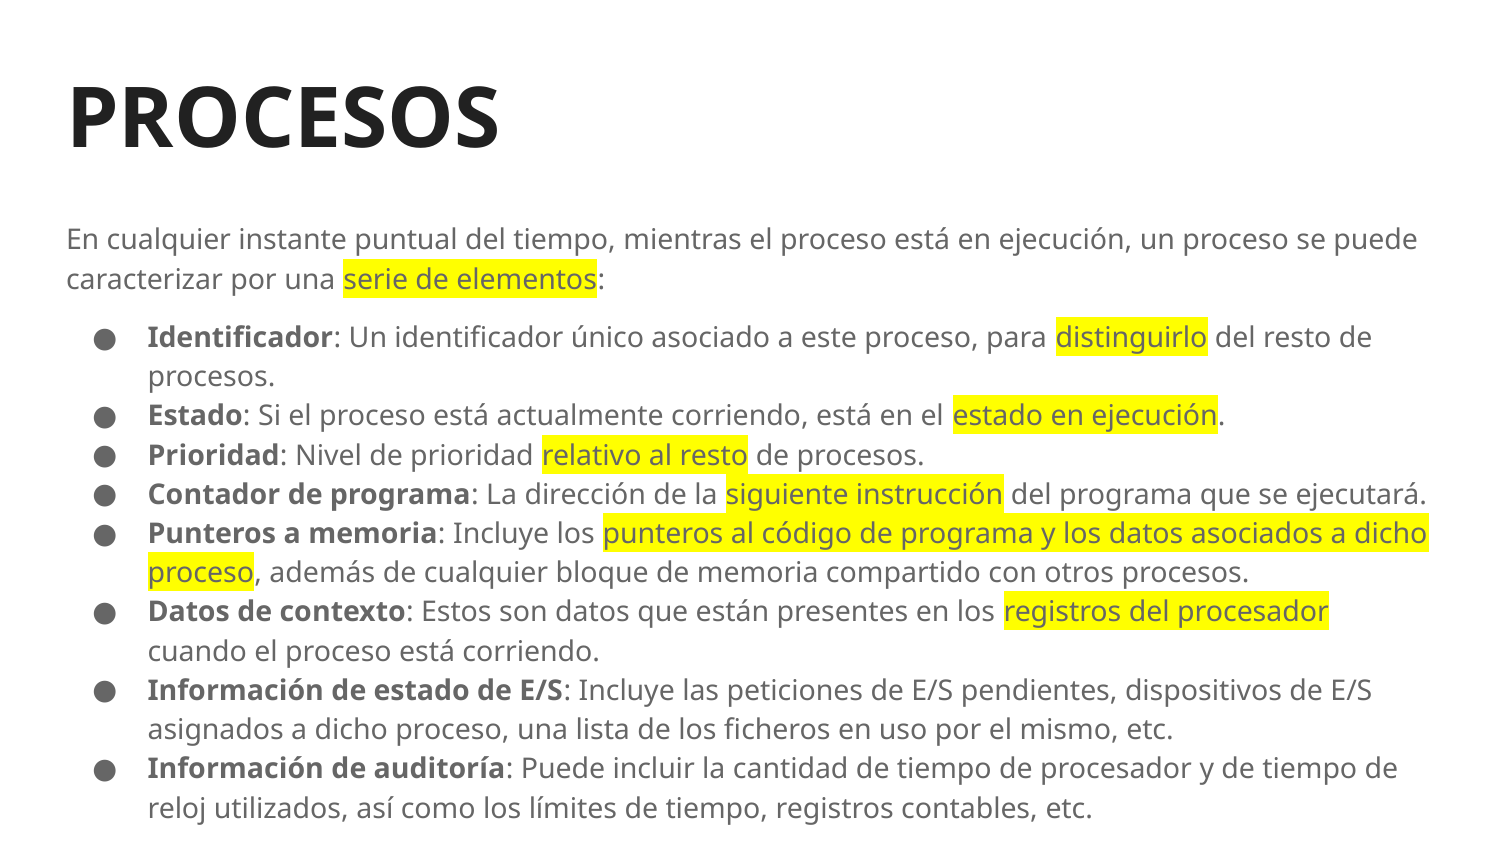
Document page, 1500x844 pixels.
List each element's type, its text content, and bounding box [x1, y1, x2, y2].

title PROCESOS [51, 48, 1449, 180]
list En cualquier instante puntual del tiempo, mientras el proceso está en ejecución, un proceso se puede caracterizar por una serie de elementos: Identificador: Un identificador único asociado a este proceso, para distinguirlo del resto de procesos. Estado: Si el proceso está actualmente corriendo, está en el estado en ejecución. Prioridad: Nivel de prioridad relativo al resto de procesos. Contador de programa: La dirección de la siguiente instrucción del programa que se ejecutará. Punteros a memoria: Incluye los punteros al código de programa y los datos asociados a dicho proceso, además de cualquier bloque de memoria compartido con otros procesos. Datos de contexto: Estos son datos que están presentes en los registros del procesador cuando el proceso está corriendo. Información de estado de E/S: Incluye las peticiones de E/S pendientes, dispositivos de E/S asignados a dicho proceso, una lista de los ficheros en uso por el mismo, etc. Información de auditoría: Puede incluir la cantidad de tiempo de procesador y de tiempo de reloj utilizados, así como los límites de tiempo, registros contables, etc. [51, 201, 1449, 844]
